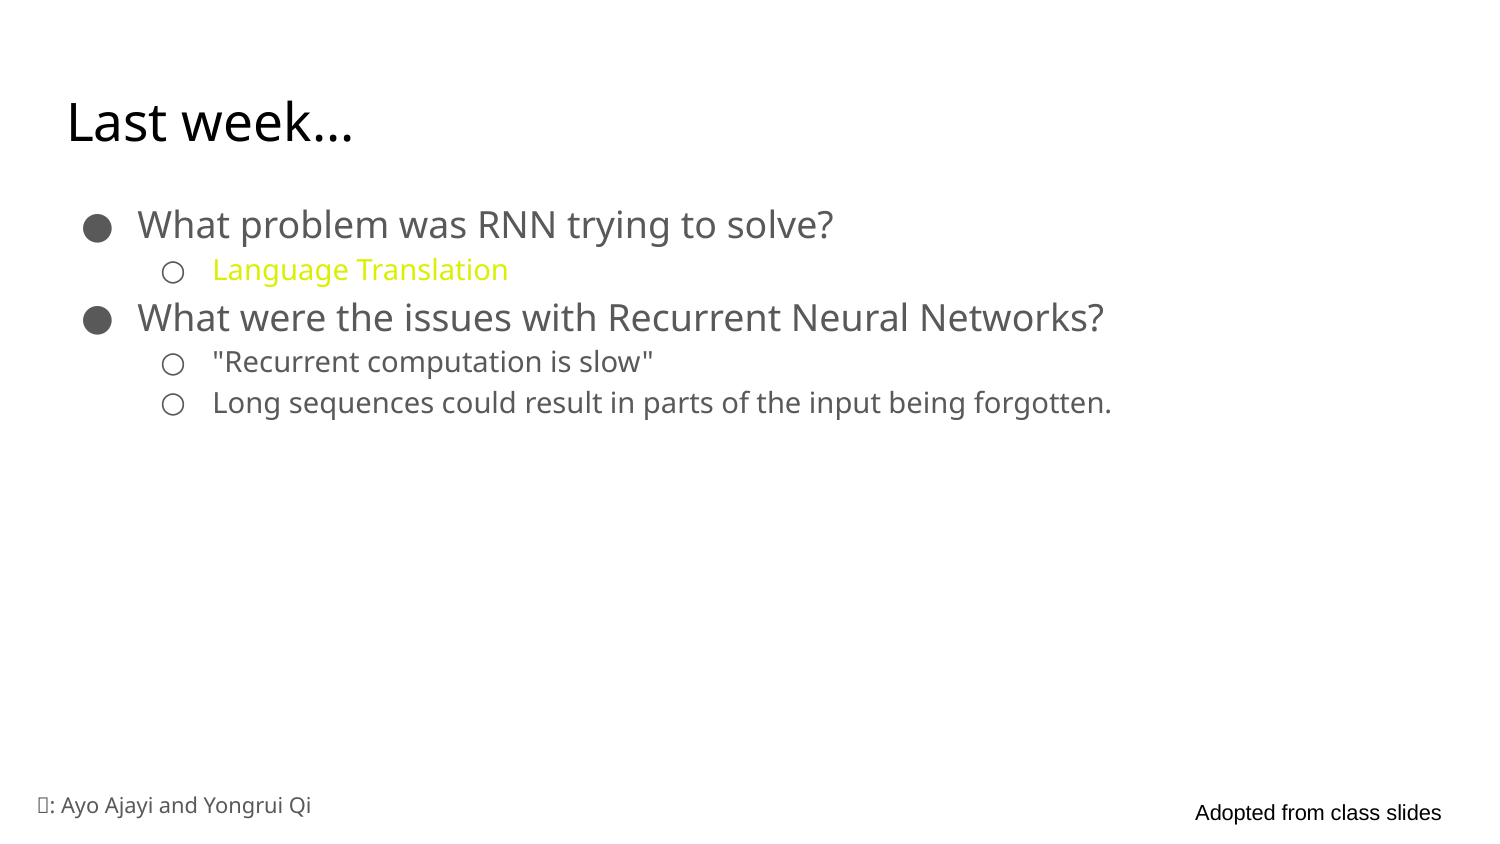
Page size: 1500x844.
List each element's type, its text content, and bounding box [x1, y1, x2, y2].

text_box Adopted from class slides [1183, 792, 1500, 831]
list What problem was RNN trying to solve? Language Translation What were the issues with Recurrent Neural Networks? "Recurrent computation is slow" Long sequences could result in parts of the input being forgotten. [51, 189, 1449, 750]
title Last week... [51, 72, 1449, 167]
text_box 🏺: Ayo Ajayi and Yongrui Qi [25, 776, 414, 833]
